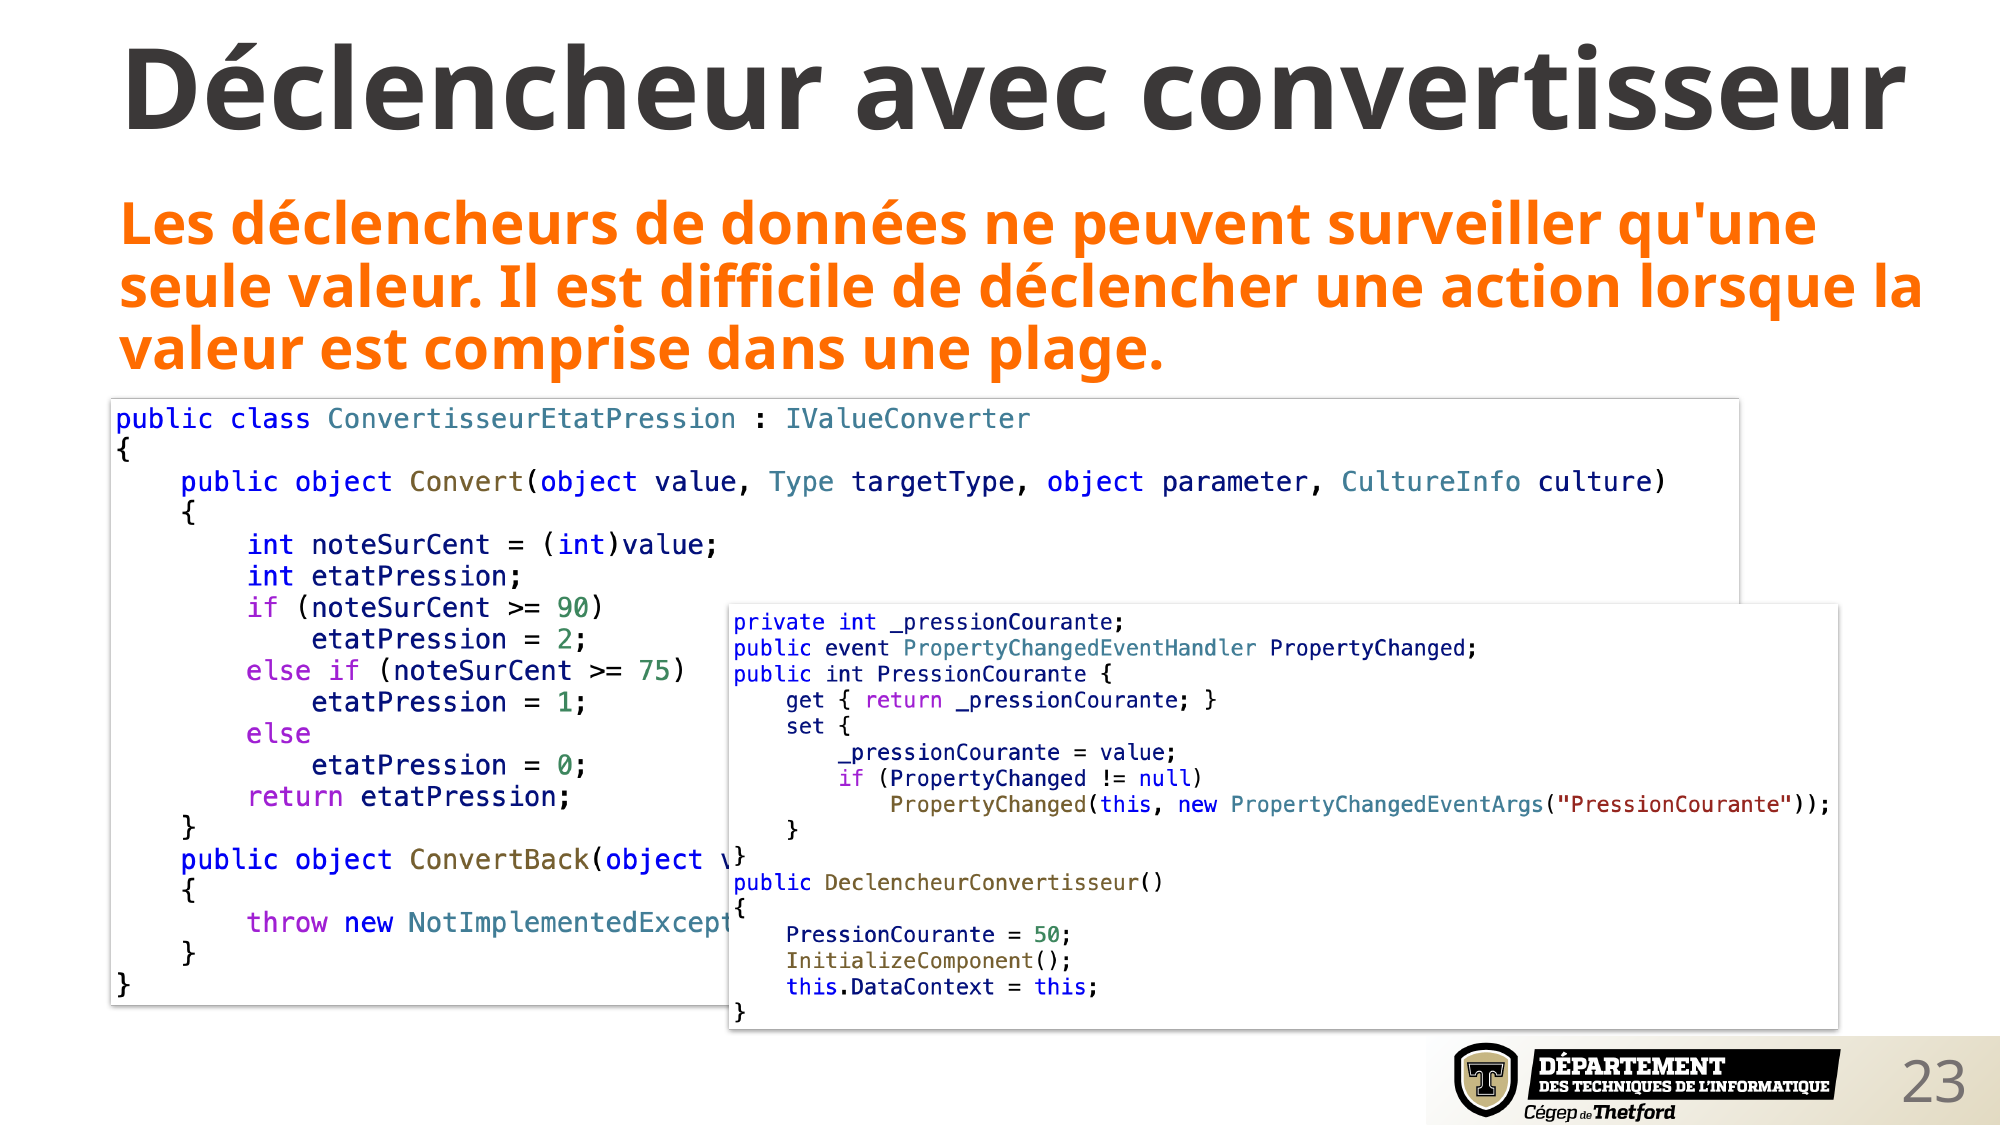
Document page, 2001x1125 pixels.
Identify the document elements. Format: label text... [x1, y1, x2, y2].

picture [104, 393, 1870, 1125]
title Déclencheur avec convertisseur [104, 0, 2000, 186]
subtitle Les déclencheurs de données ne peuvent surveiller qu'une seule valeur. Il est difficile de déclencher une action lorsque la valeur est comprise dans une plage. [104, 186, 2000, 1016]
